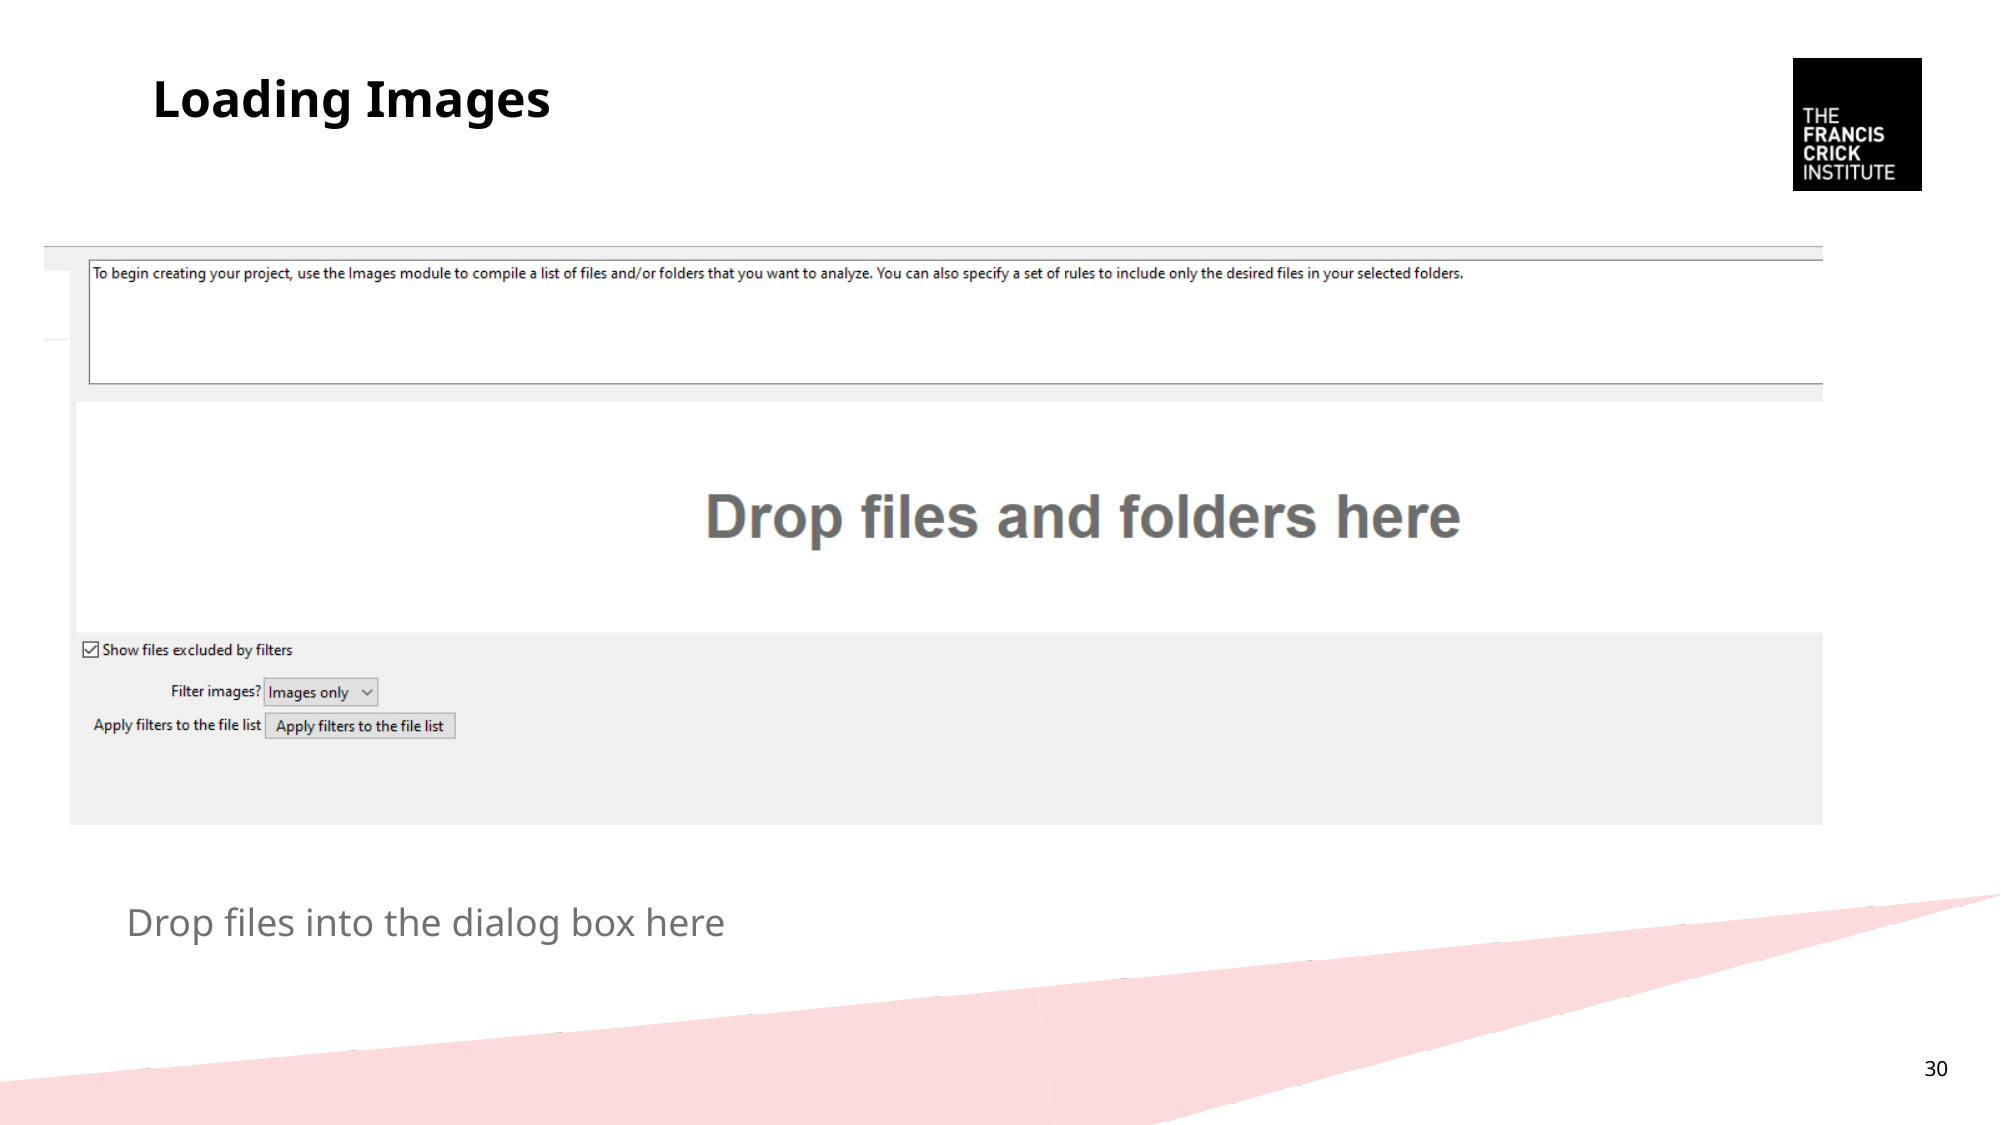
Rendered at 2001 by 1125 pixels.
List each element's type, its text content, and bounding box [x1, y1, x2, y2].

picture [1793, 58, 1922, 191]
text_box Drop files into the dialog box here [111, 891, 1308, 951]
slide_number 30 [1858, 1039, 1964, 1100]
title Loading Images [136, 59, 1864, 279]
picture [43, 245, 1823, 826]
